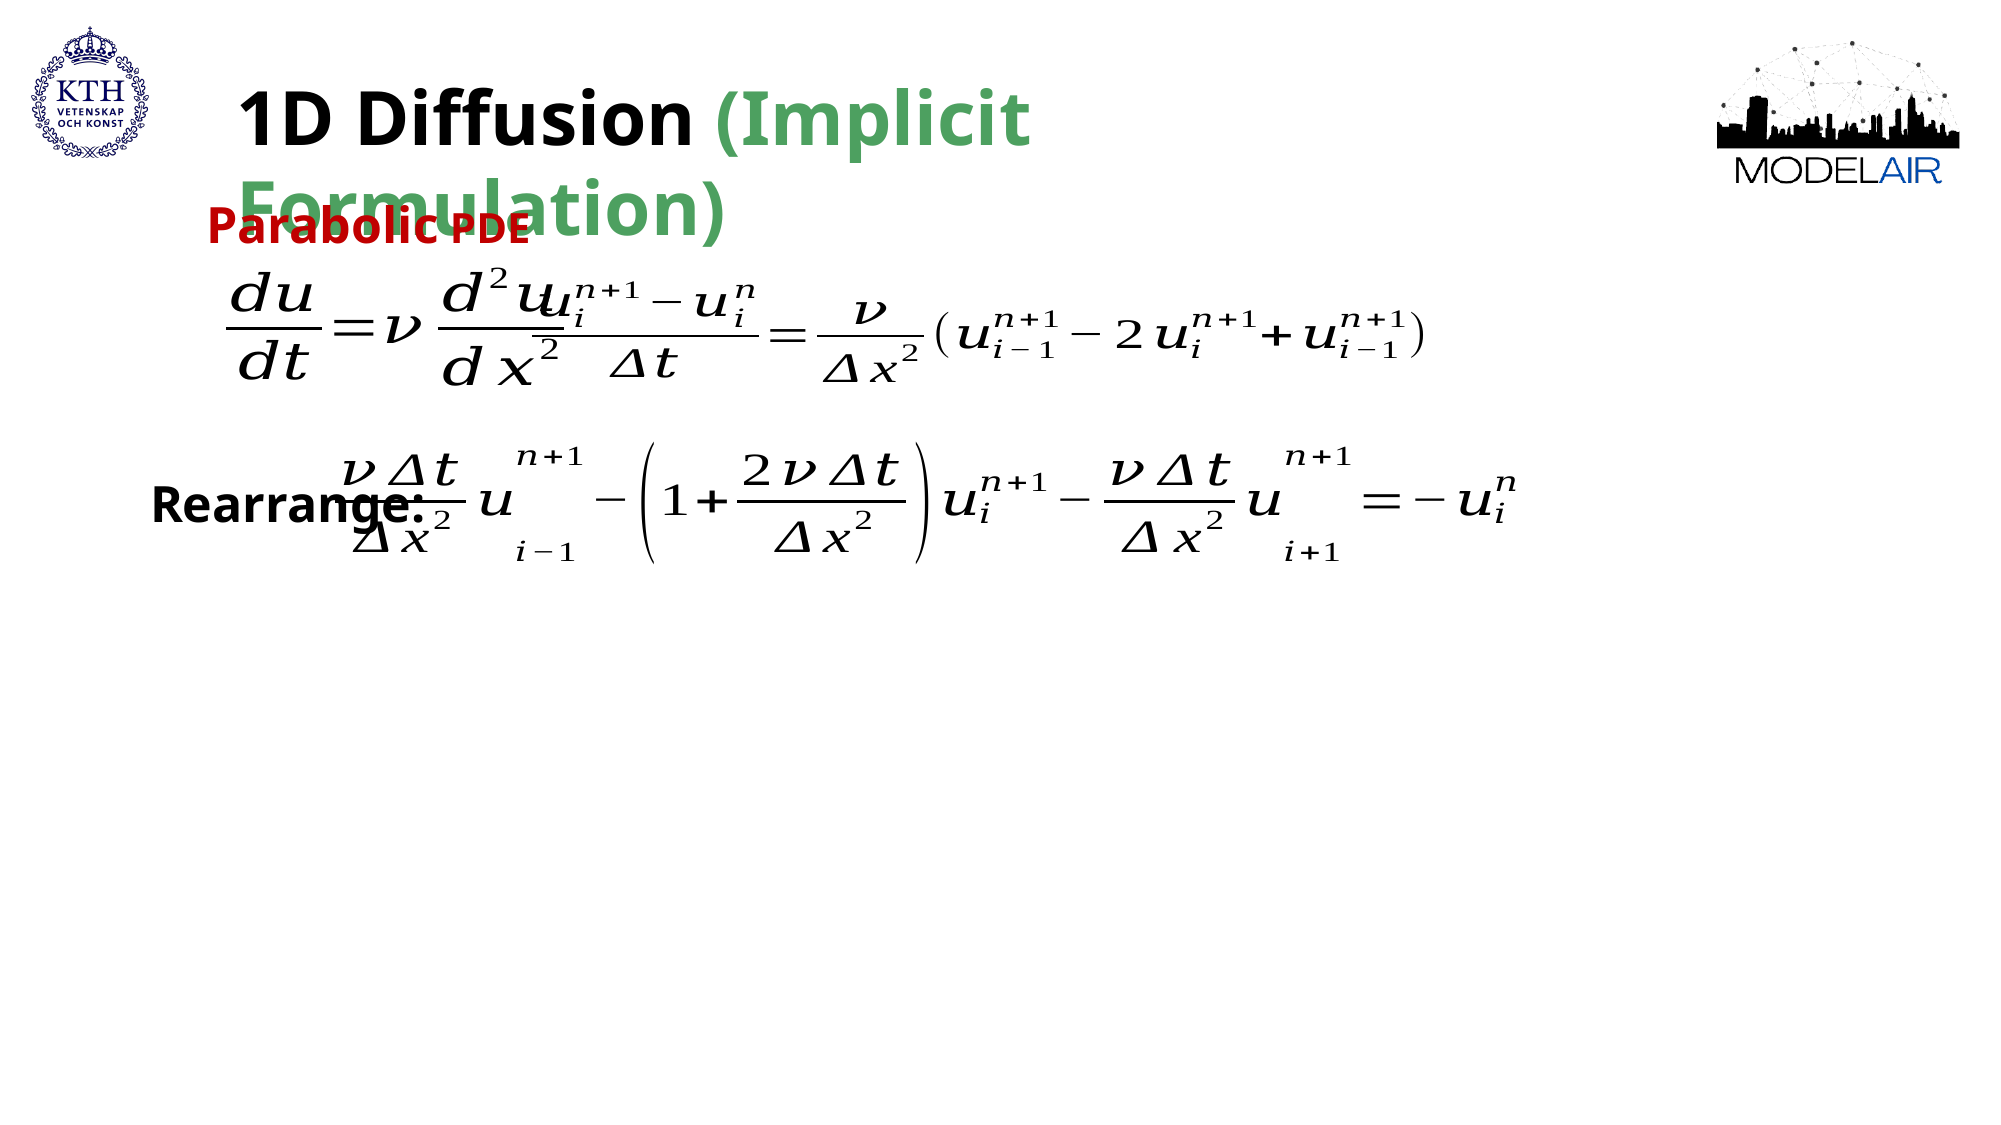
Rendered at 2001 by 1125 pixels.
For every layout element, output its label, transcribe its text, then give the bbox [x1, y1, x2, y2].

picture [31, 26, 149, 158]
text_box Rearrange: [0, 465, 707, 541]
text_box 1D Diffusion (Implicit Formulation) [221, 63, 1428, 258]
text_box Parabolic PDE [0, 186, 781, 261]
picture [1703, 29, 1978, 198]
